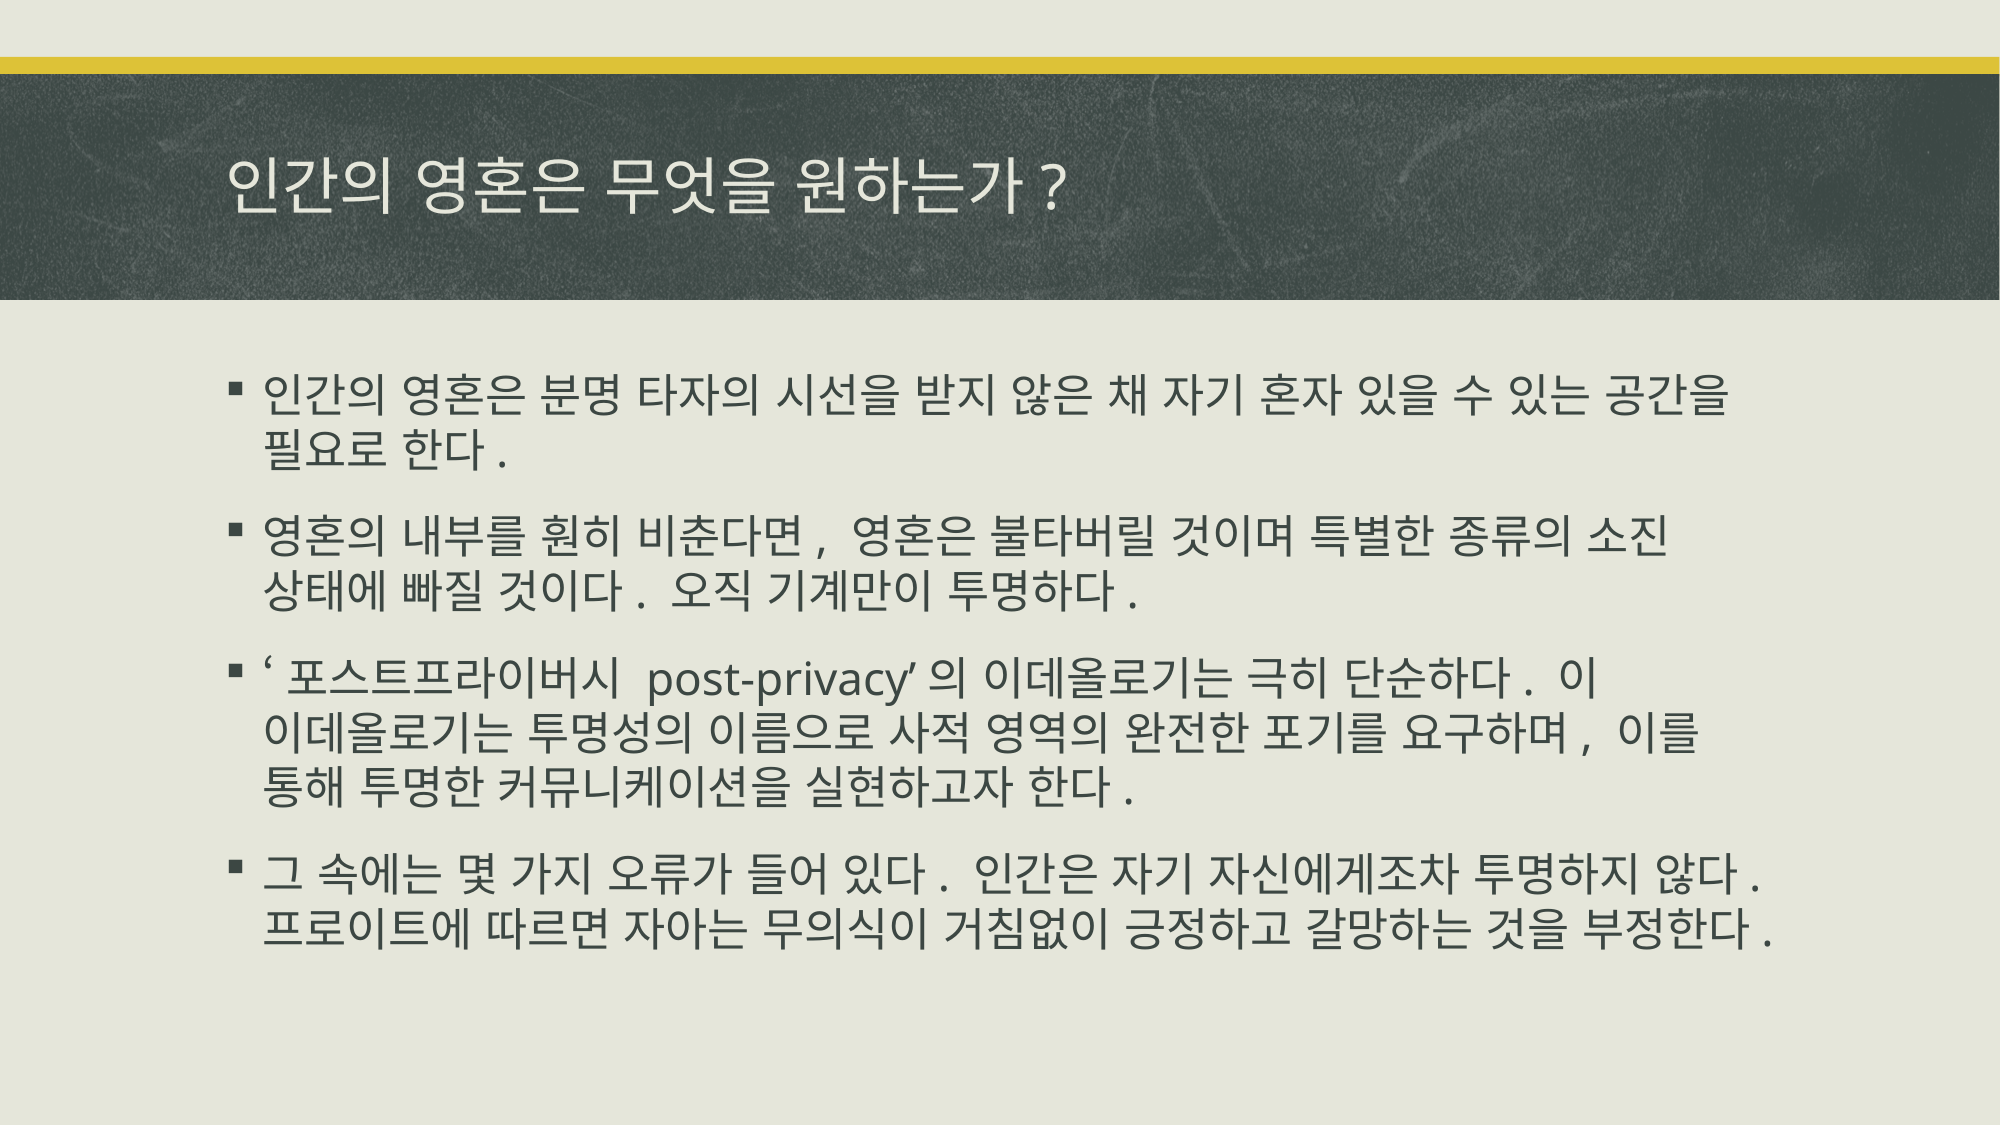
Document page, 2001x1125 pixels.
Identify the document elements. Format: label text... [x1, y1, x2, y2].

picture [0, 74, 2000, 300]
title 인간의 영혼은 무엇을 원하는가? [210, 76, 1790, 300]
list 인간의 영혼은 분명 타자의 시선을 받지 않은 채 자기 혼자 있을 수 있는 공간을 필요로 한다. 영혼의 내부를 훤히 비춘다면, 영혼은 불타버릴 것이며 특별한 종류의 소진 상태에 빠질 것이다. 오직 기계만이 투명하다. ‘포스트프라이버시 post-privacy’의 이데올로기는 극히 단순하다. 이 이데올로기는 투명성의 이름으로 사적 영역의 완전한 포기를 요구하며, 이를 통해 투명한 커뮤니케이션을 실현하고자 한다. 그 속에는 몇 가지 오류가 들어 있다. 인간은 자기 자신에게조차 투명하지 않다. 프로이트에 따르면 자아는 무의식이 거침없이 긍정하고 갈망하는 것을 부정한다. [210, 359, 1790, 1066]
